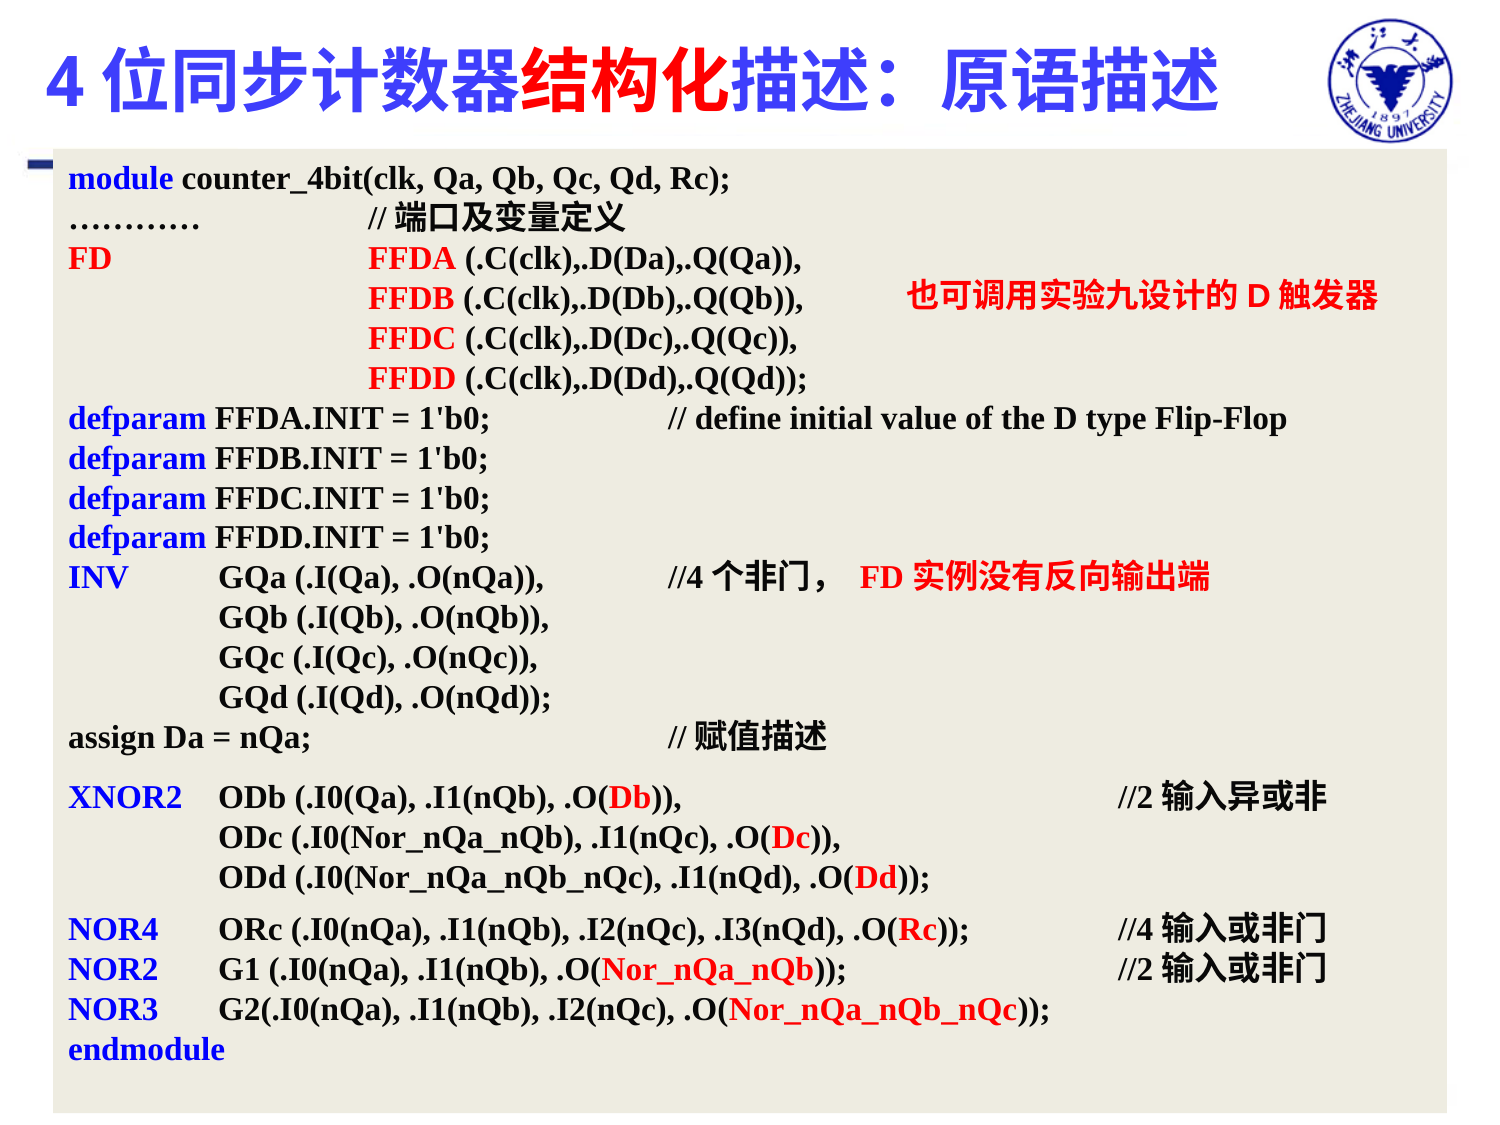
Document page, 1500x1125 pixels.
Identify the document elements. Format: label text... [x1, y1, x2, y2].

list module counter_4bit(clk, Qa, Qb, Qc, Qd, Rc); ………… //端口及变量定义 FD FFDA (.C(clk),.D(Da),.Q(Qa)), FFDB (.C(clk),.D(Db),.Q(Qb)), FFDC (.C(clk),.D(Dc),.Q(Qc)), FFDD (.C(clk),.D(Dd),.Q(Qd)); defparam FFDA.INIT = 1'b0; // define initial value of the D type Flip-Flop defparam FFDB.INIT = 1'b0; defparam FFDC.INIT = 1'b0; defparam FFDD.INIT = 1'b0; INV GQa (.I(Qa), .O(nQa)), //4个非门， FD实例没有反向输出端 GQb (.I(Qb), .O(nQb)), GQc (.I(Qc), .O(nQc)), GQd (.I(Qd), .O(nQd)); assign Da = nQa; //赋值描述 XNOR2 ODb (.I0(Qa), .I1(nQb), .O(Db)), //2输入异或非 ODc (.I0(Nor_nQa_nQb), .I1(nQc), .O(Dc)), ODd (.I0(Nor_nQa_nQb_nQc), .I1(nQd), .O(Dd)); NOR4 ORc (.I0(nQa), .I1(nQb), .I2(nQc), .I3(nQd), .O(Rc)); //4输入或非门 NOR2 G1 (.I0(nQa), .I1(nQb), .O(Nor_nQa_nQb)); //2输入或非门 NOR3 G2(.I0(nQa), .I1(nQb), .I2(nQc), .O(Nor_nQa_nQb_nQc)); endmodule [53, 148, 1447, 1114]
picture [7, 0, 1493, 1125]
text_box 也可调用实验九设计的D触发器 [891, 267, 1400, 322]
title 4位同步计数器结构化描述：原语描述 [29, 0, 1309, 157]
